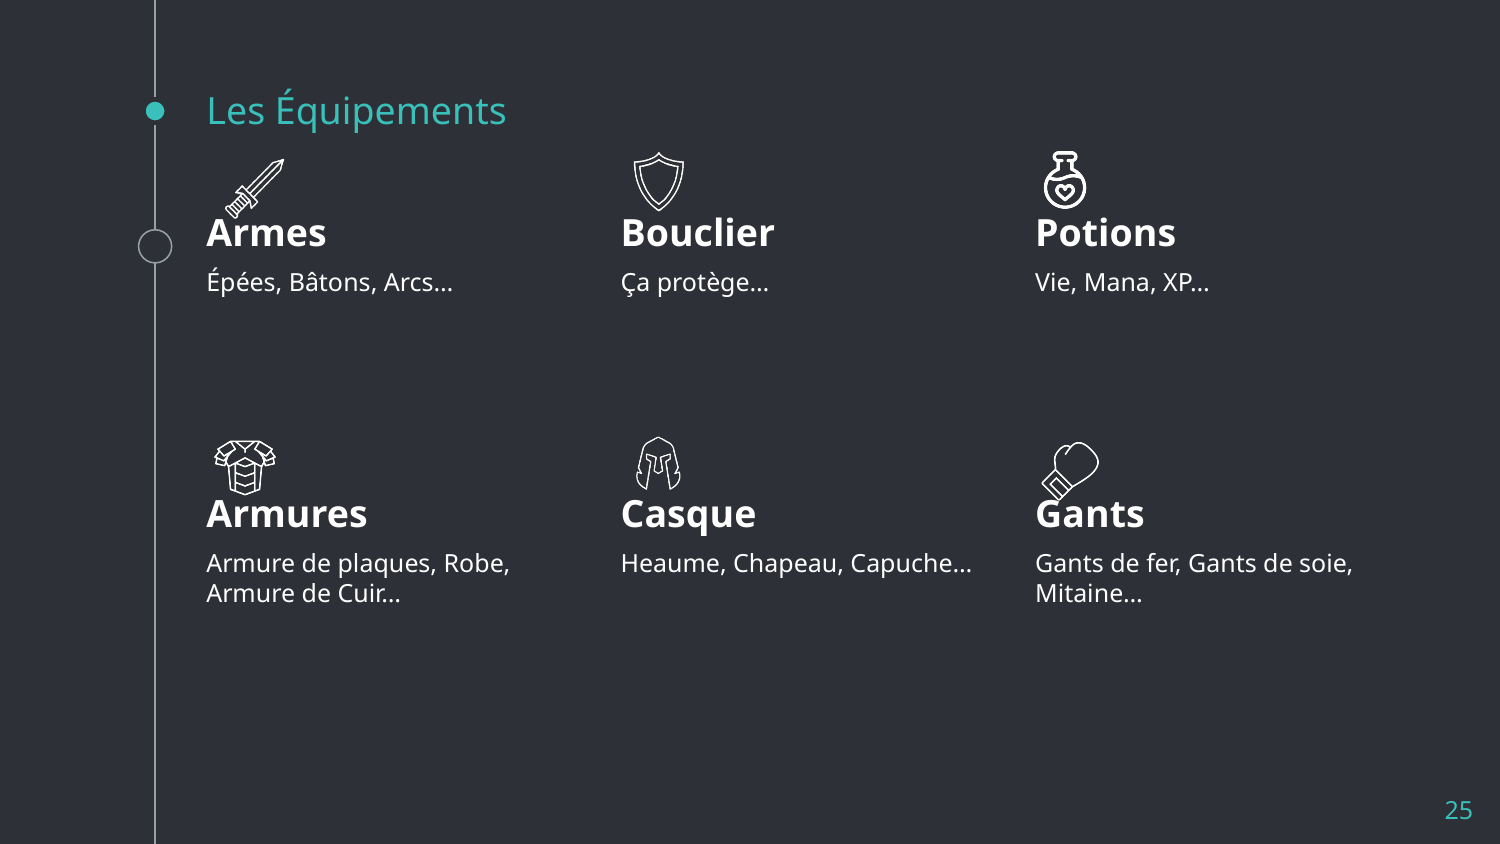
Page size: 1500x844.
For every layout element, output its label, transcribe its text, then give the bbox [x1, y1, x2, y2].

list Bouclier Ça protège… [605, 193, 1000, 392]
picture [627, 428, 690, 498]
list Armes Épées, Bâtons, Arcs… [191, 193, 586, 392]
picture [1022, 432, 1117, 514]
picture [1036, 151, 1095, 210]
picture [214, 437, 276, 500]
list Casque Heaume, Chapeau, Capuche… [605, 474, 1000, 673]
picture [621, 142, 699, 221]
slide_number 25 [1398, 779, 1489, 832]
list Armures Armure de plaques, Robe, Armure de Cuir… [191, 474, 586, 673]
list Potions Vie, Mana, XP… [1020, 193, 1415, 392]
list Gants Gants de fer, Gants de soie, Mitaine… [1020, 474, 1415, 673]
picture [208, 142, 308, 231]
title Les Équipements [191, 90, 1317, 147]
